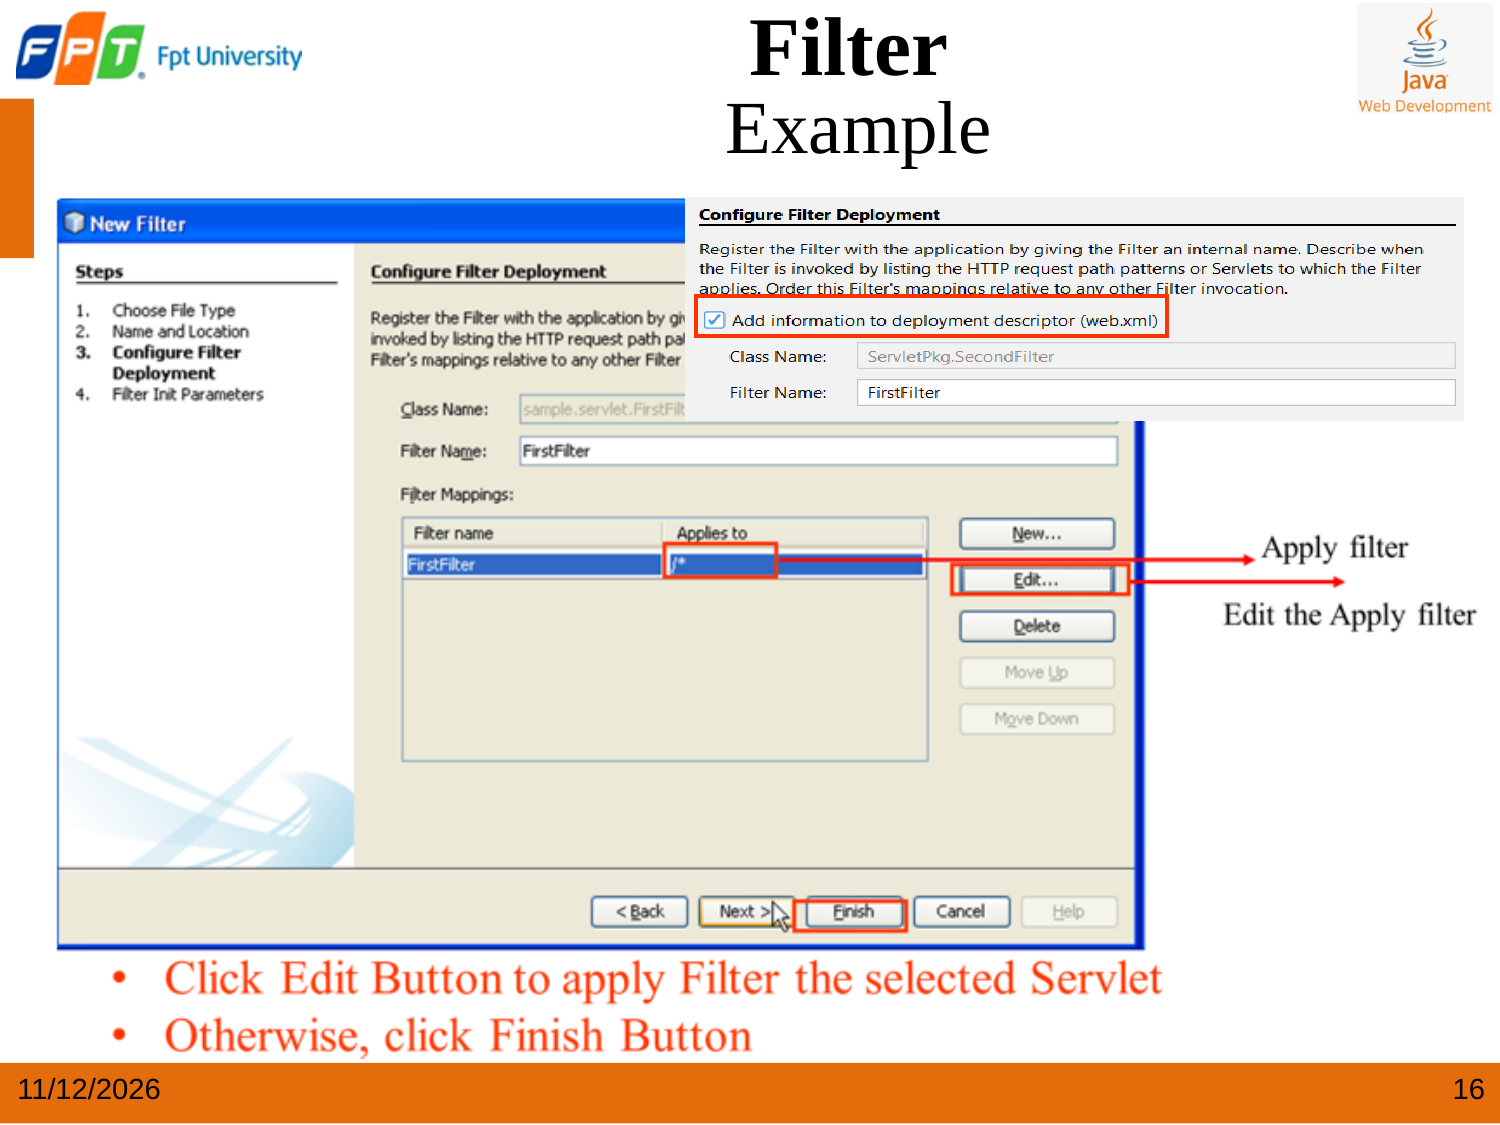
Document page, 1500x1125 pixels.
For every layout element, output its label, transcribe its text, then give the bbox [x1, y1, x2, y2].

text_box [685, 196, 1465, 422]
picture [46, 196, 1481, 1059]
title Filter Example [217, 0, 1500, 177]
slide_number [2, 1063, 231, 1123]
picture [16, 11, 217, 85]
slide_number 16 [1050, 1063, 1500, 1124]
